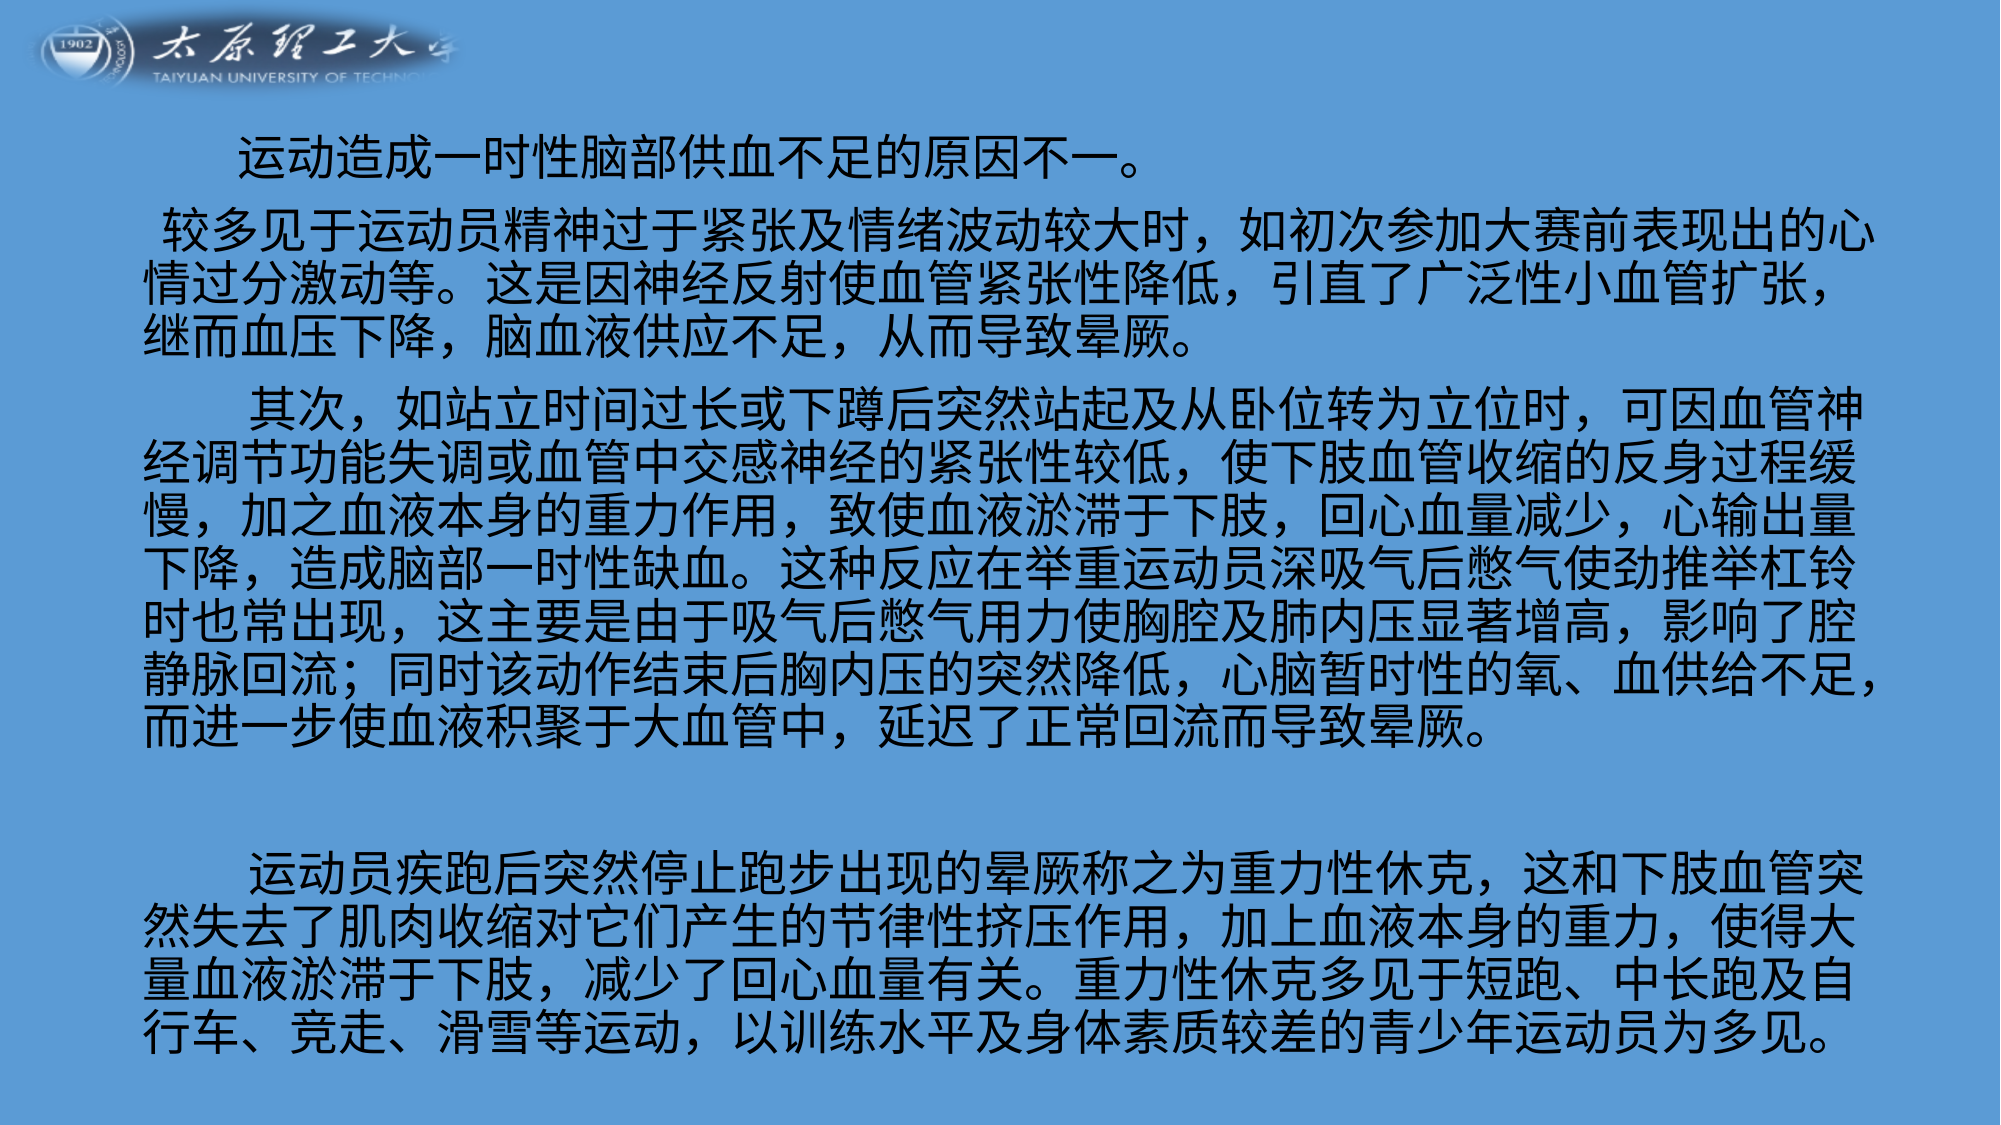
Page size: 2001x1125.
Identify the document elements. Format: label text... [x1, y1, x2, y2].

list 运动造成一时性脑部供血不足的原因不一。 较多见于运动员精神过于紧张及情绪波动较大时，如初次参加大赛前表现出的心情过分激动等。这是因神经反射使血管紧张性降低，引直了广泛性小血管扩张，继而血压下降，脑血液供应不足，从而导致晕厥。 其次，如站立时间过长或下蹲后突然站起及从卧位转为立位时，可因血管神经调节功能失调或血管中交感神经的紧张性较低，使下肢血管收缩的反身过程缓慢，加之血液本身的重力作用，致使血液淤滞于下肢，回心血量减少，心输出量下降，造成脑部一时性缺血。这种反应在举重运动员深吸气后憋气使劲推举杠铃时也常出现，这主要是由于吸气后憋气用力使胸腔及肺内压显著增高，影响了腔静脉回流；同时该动作结束后胸内压的突然降低，心脑暂时性的氧、血供给不足，而进一步使血液积聚于大血管中，延迟了正常回流而导致晕厥。 运动员疾跑后突然停止跑步出现的晕厥称之为重力性休克，这和下肢血管突然失去了肌肉收缩对它们产生的节律性挤压作用，加上血液本身的重力，使得大量血液淤滞于下肢，减少了回心血量有关。重力性休克多见于短跑、中长跑及自行车、竞走、滑雪等运动，以训练水平及身体素质较差的青少年运动员为多见。 [90, 125, 1898, 1083]
picture [0, 0, 486, 102]
